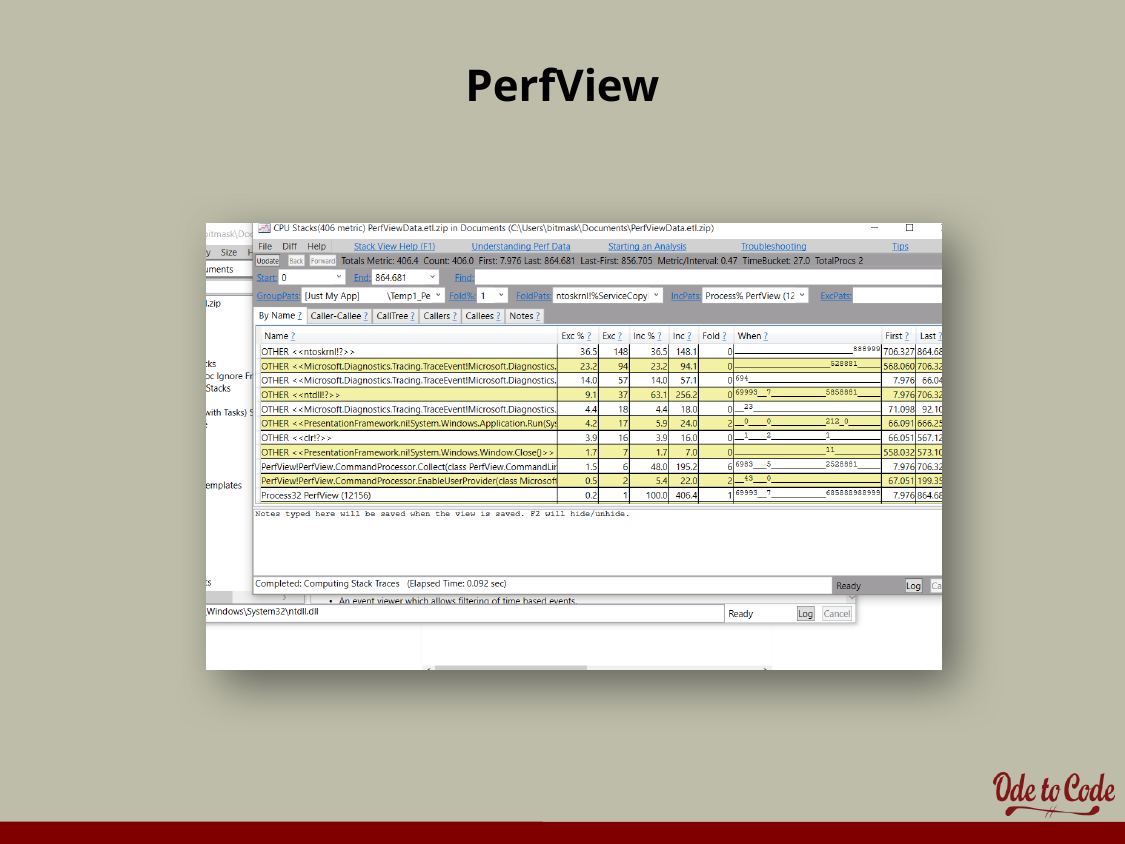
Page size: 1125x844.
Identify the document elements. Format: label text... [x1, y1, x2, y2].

picture [993, 772, 1115, 818]
title PerfView [56, 37, 1069, 132]
picture [206, 223, 942, 670]
